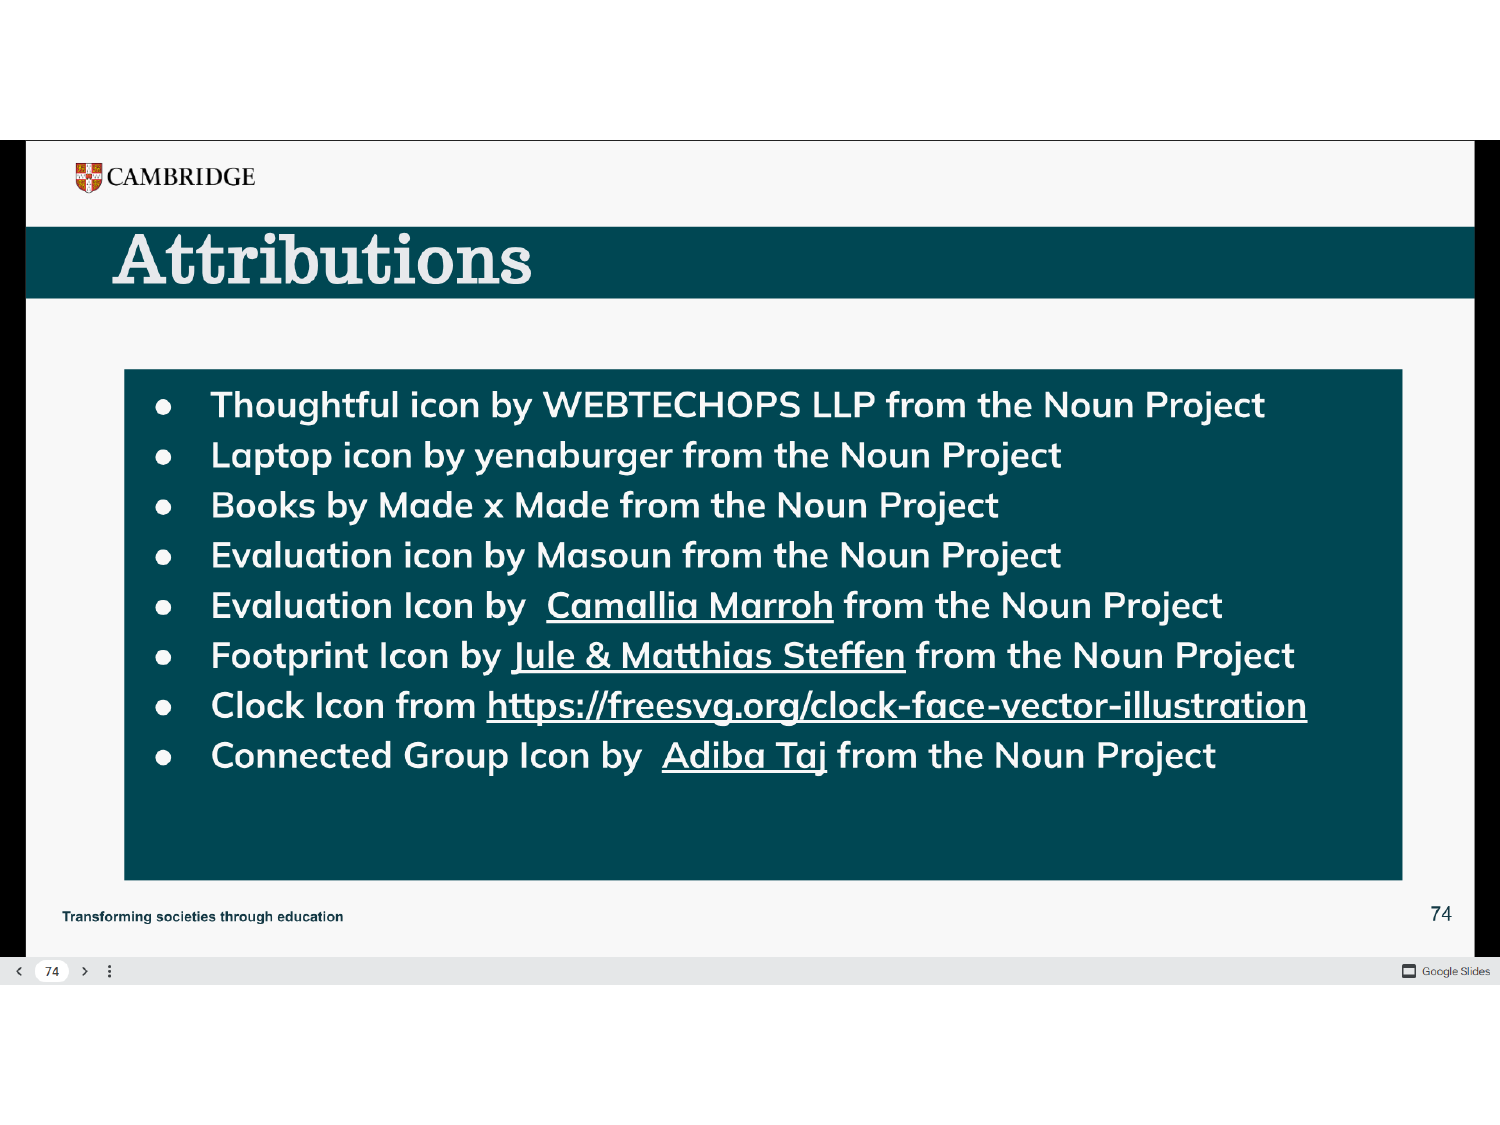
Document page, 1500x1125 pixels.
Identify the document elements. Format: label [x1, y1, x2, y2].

picture [0, 140, 1500, 985]
